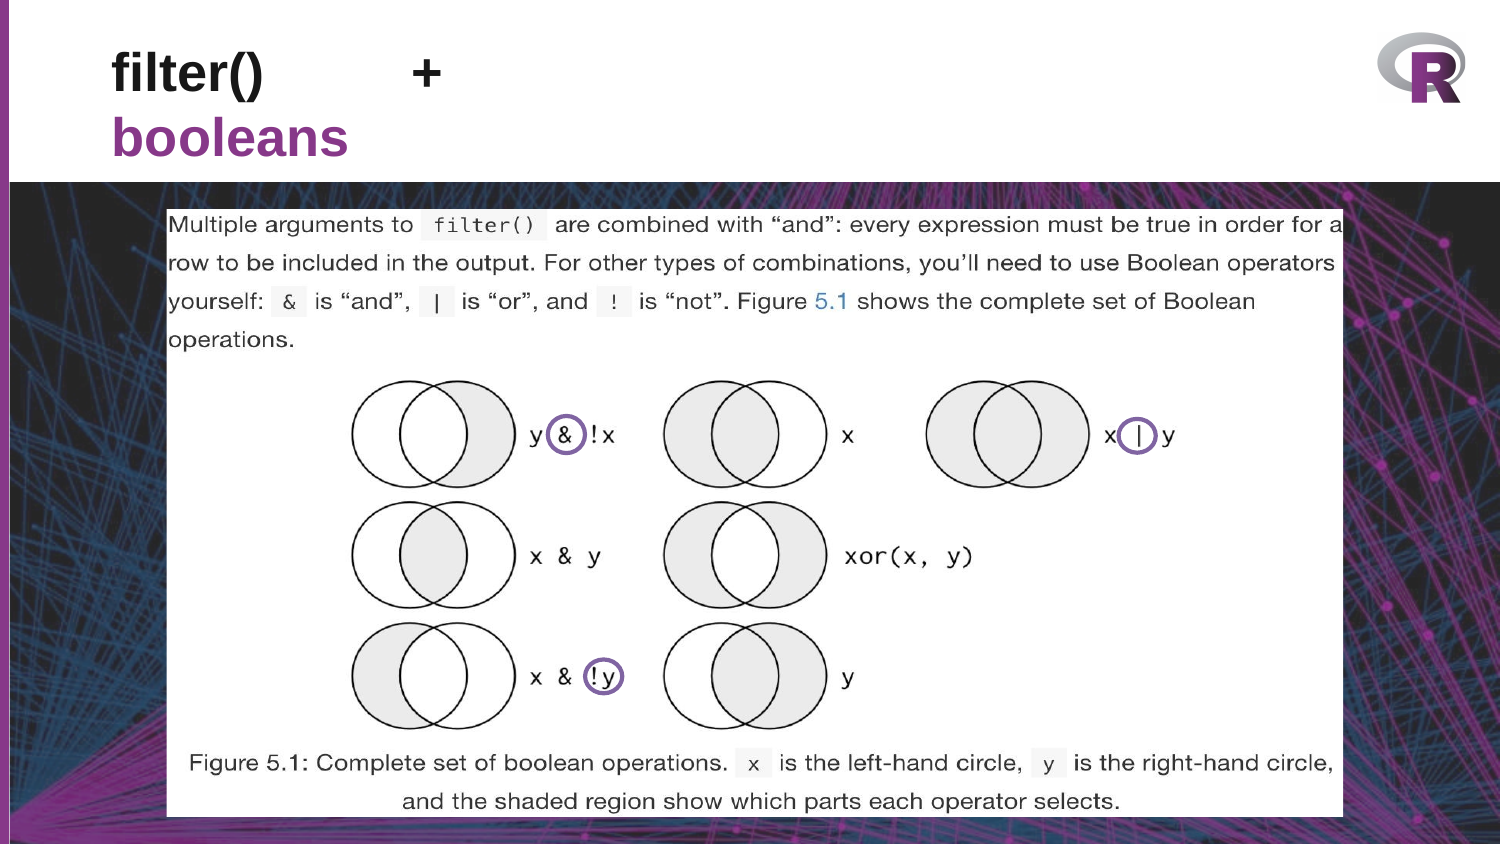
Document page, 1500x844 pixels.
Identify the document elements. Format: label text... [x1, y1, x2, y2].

text_box [1377, 32, 1466, 103]
title filter() + booleans [109, 34, 529, 170]
picture [9, 181, 1500, 844]
